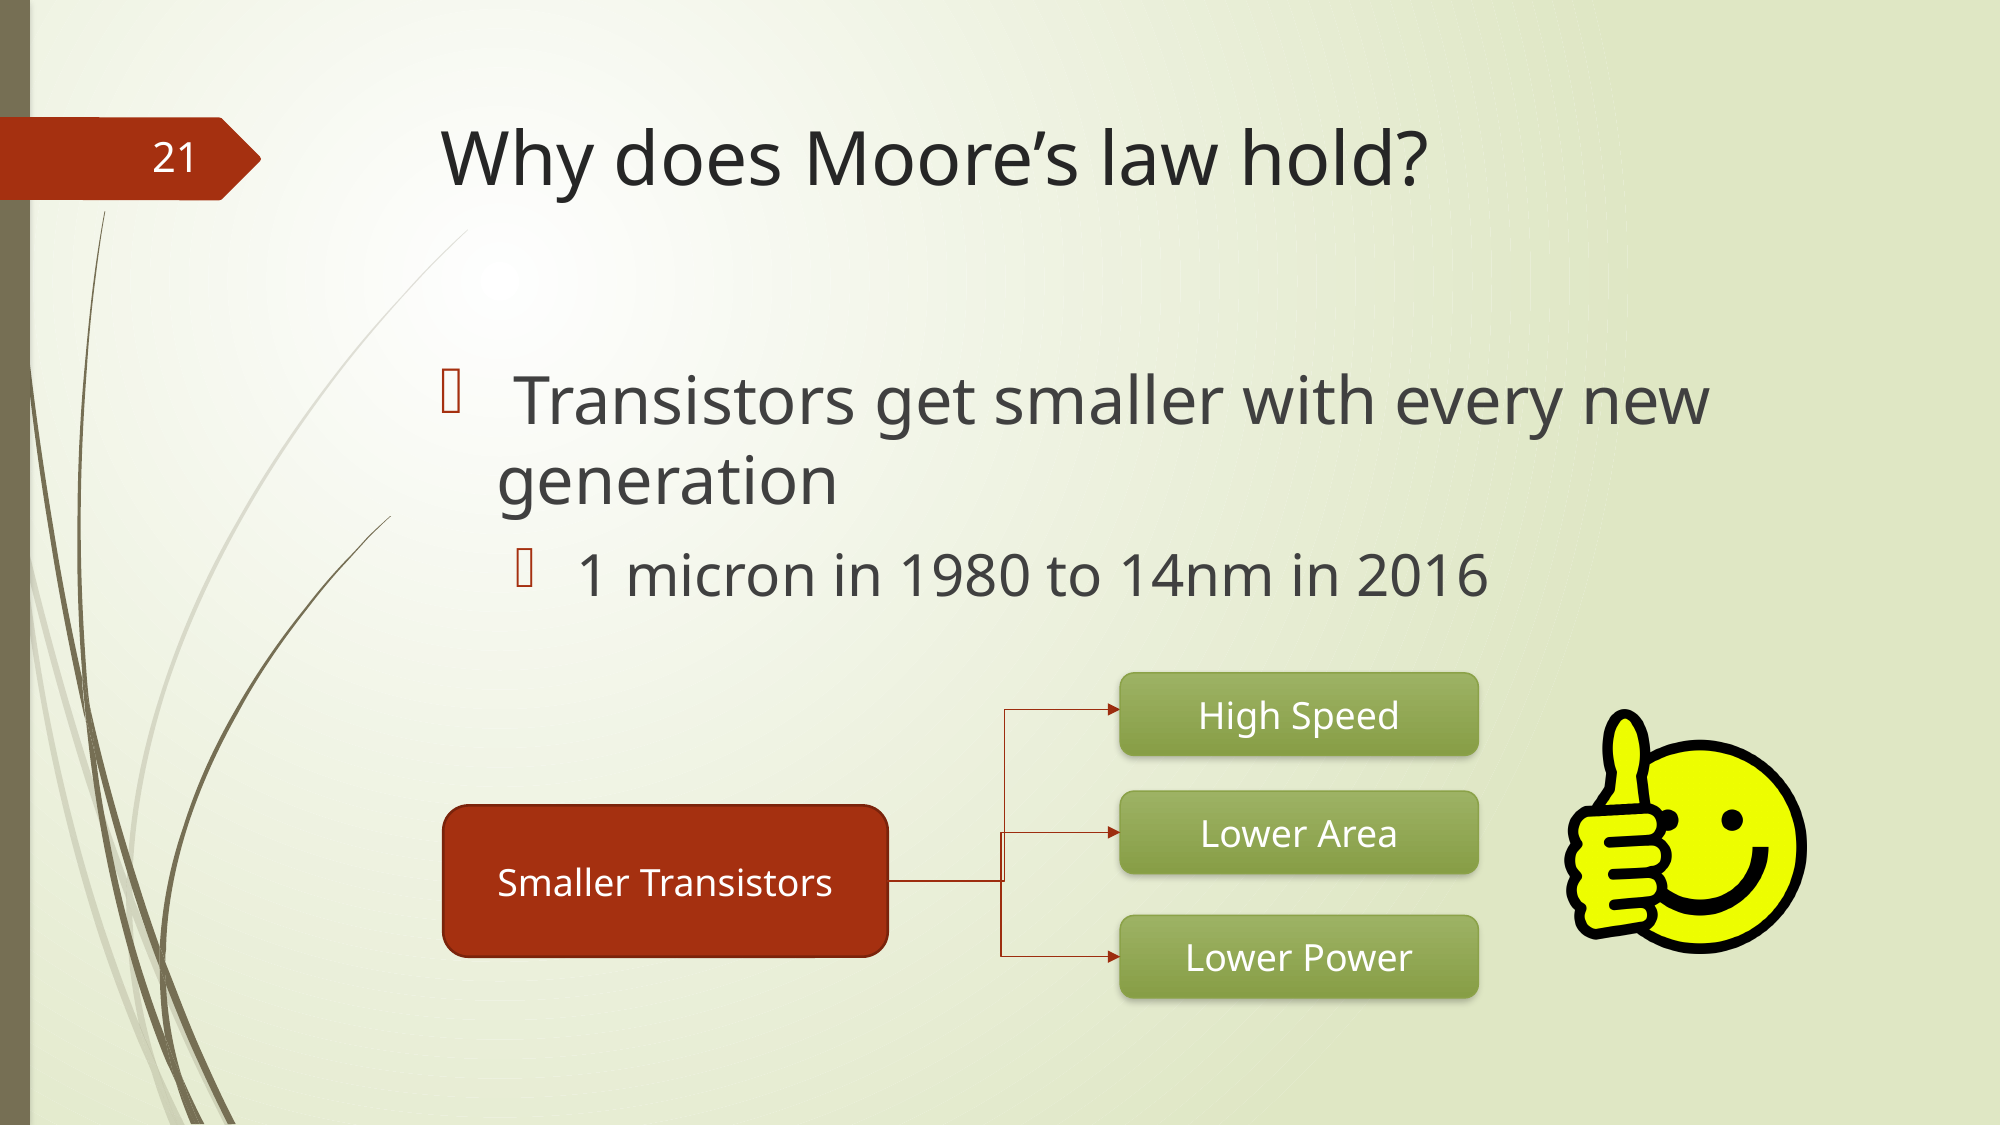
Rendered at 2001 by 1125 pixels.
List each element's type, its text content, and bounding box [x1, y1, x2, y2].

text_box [887, 832, 1121, 880]
title Why does Moore’s law hold? [425, 102, 1888, 313]
text_box Lower Area [1126, 790, 1480, 875]
text_box Lower Power [1119, 914, 1480, 999]
list Transistors get smaller with every new generation 1 micron in 1980 to 14nm in 2016 [424, 350, 1888, 633]
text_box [887, 880, 1121, 957]
picture [1564, 709, 1807, 954]
text_box High Speed [1119, 672, 1480, 757]
text_box Smaller Transistors [441, 804, 882, 959]
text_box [887, 709, 1121, 832]
slide_number 21 [87, 129, 216, 190]
